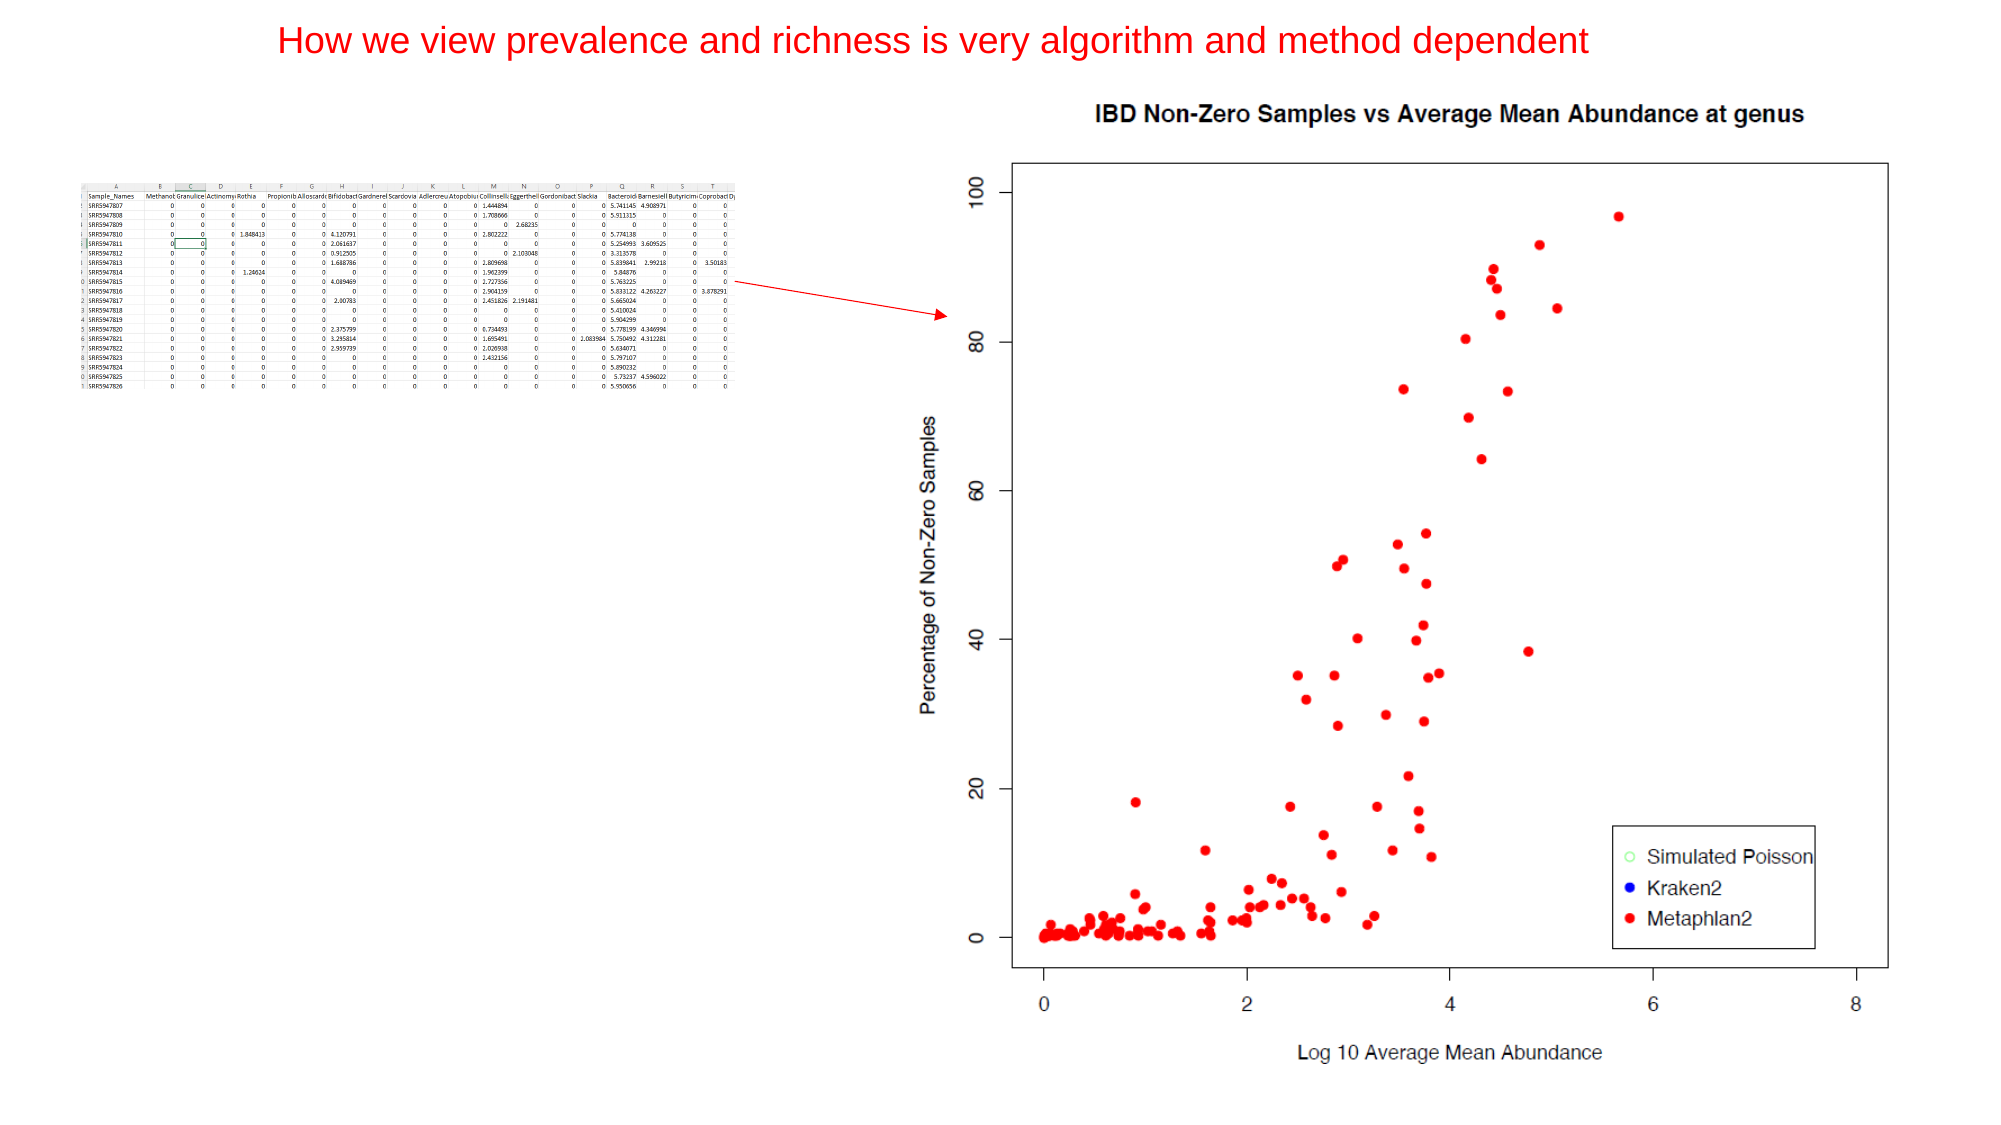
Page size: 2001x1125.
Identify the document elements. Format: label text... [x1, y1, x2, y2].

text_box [734, 281, 948, 317]
picture [81, 183, 735, 389]
text_box How we view prevalence and richness is very algorithm and method dependent [262, 8, 1605, 69]
picture [915, 102, 1918, 1064]
